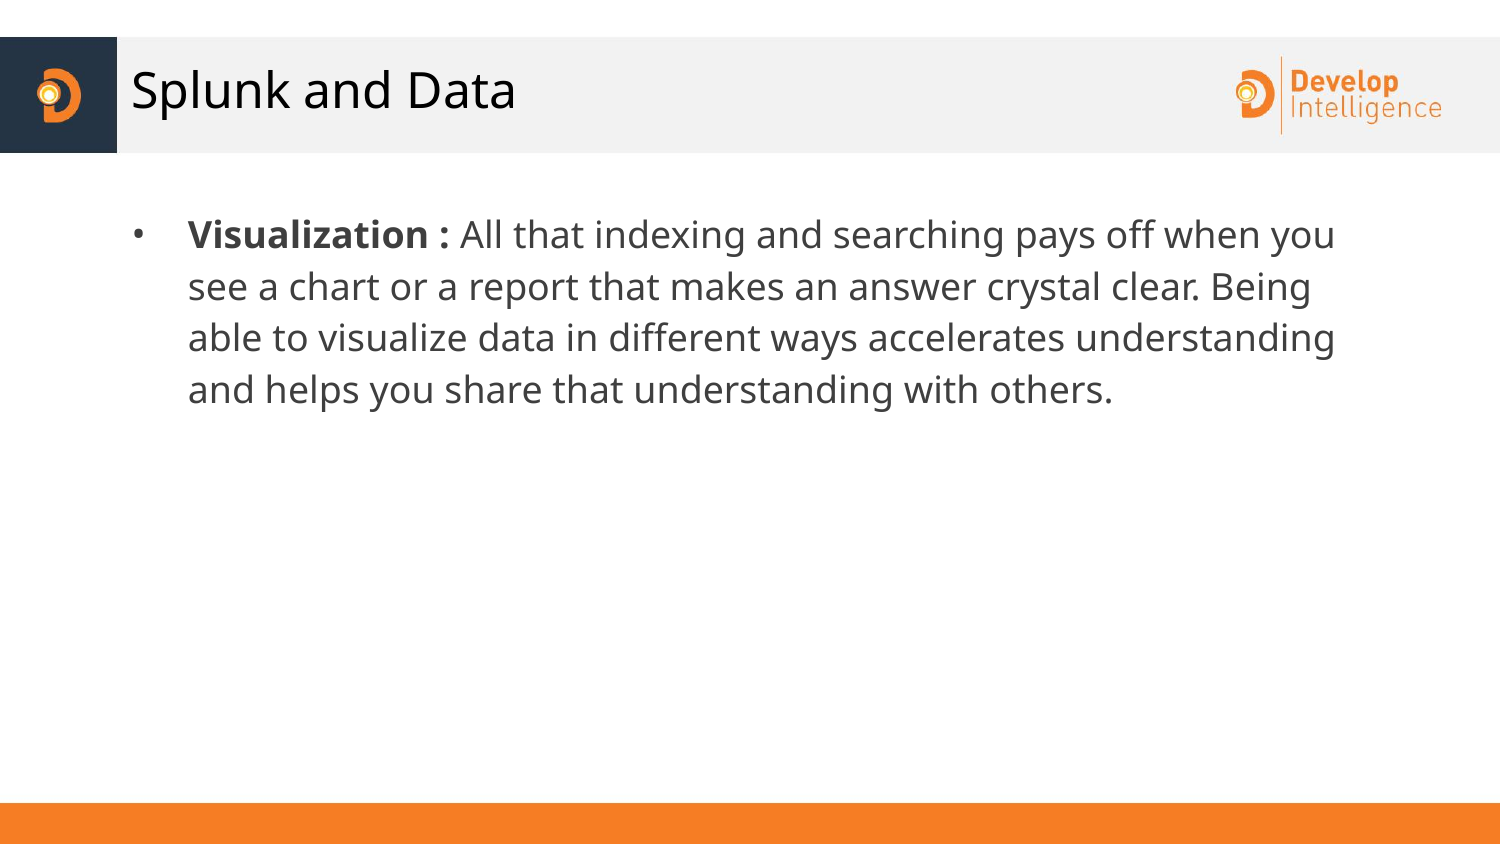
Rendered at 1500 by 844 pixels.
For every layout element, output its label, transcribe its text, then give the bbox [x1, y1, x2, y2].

list Visualization : All that indexing and searching pays off when you see a chart or a report that makes an answer crystal clear. Being able to visualize data in different ways accelerates understanding and helps you share that understanding with others. [101, 198, 1396, 762]
picture [0, 0, 1500, 844]
title Splunk and Data [119, 36, 1112, 149]
